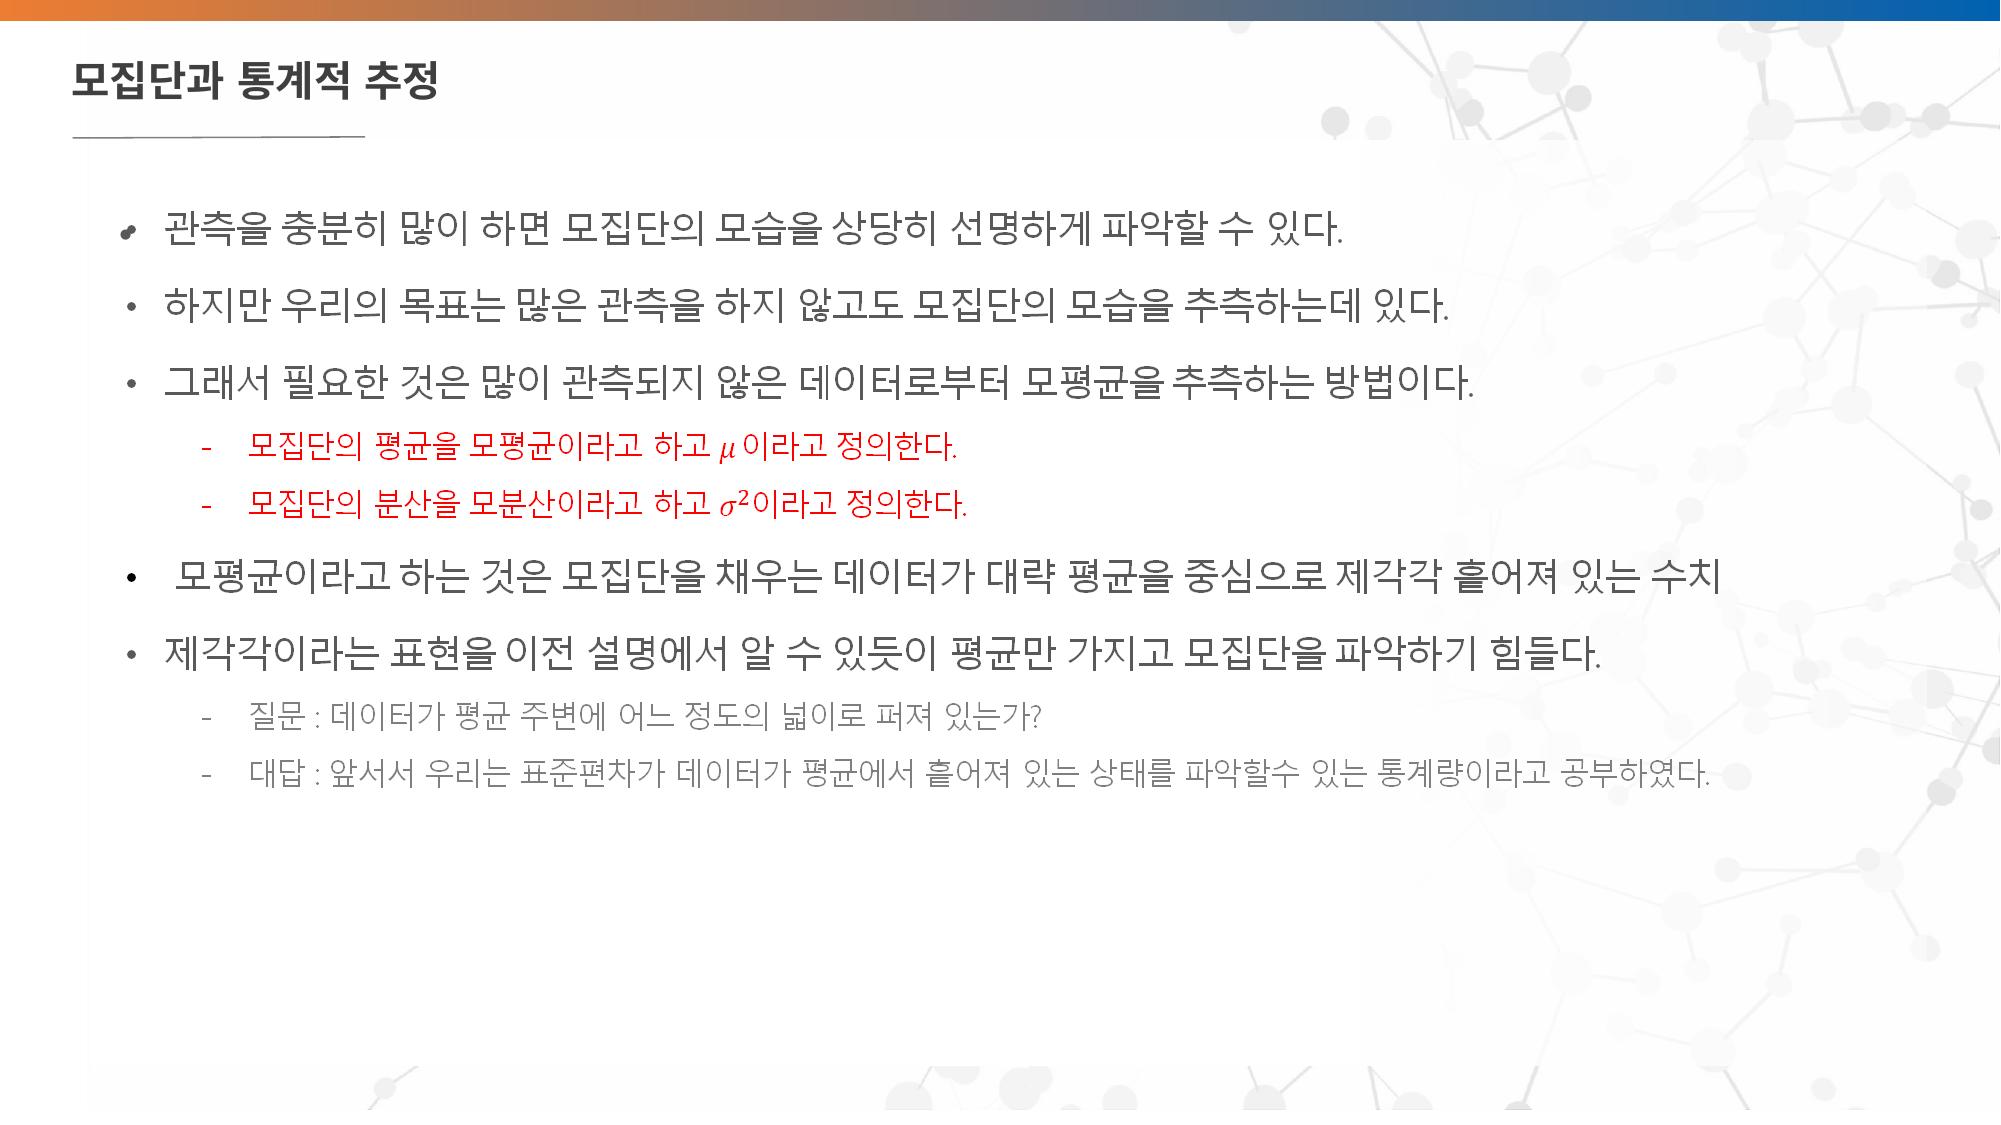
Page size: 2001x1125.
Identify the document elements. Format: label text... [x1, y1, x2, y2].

list [104, 193, 1911, 1035]
title 모집단과 통계적 추정 [56, 49, 1162, 117]
